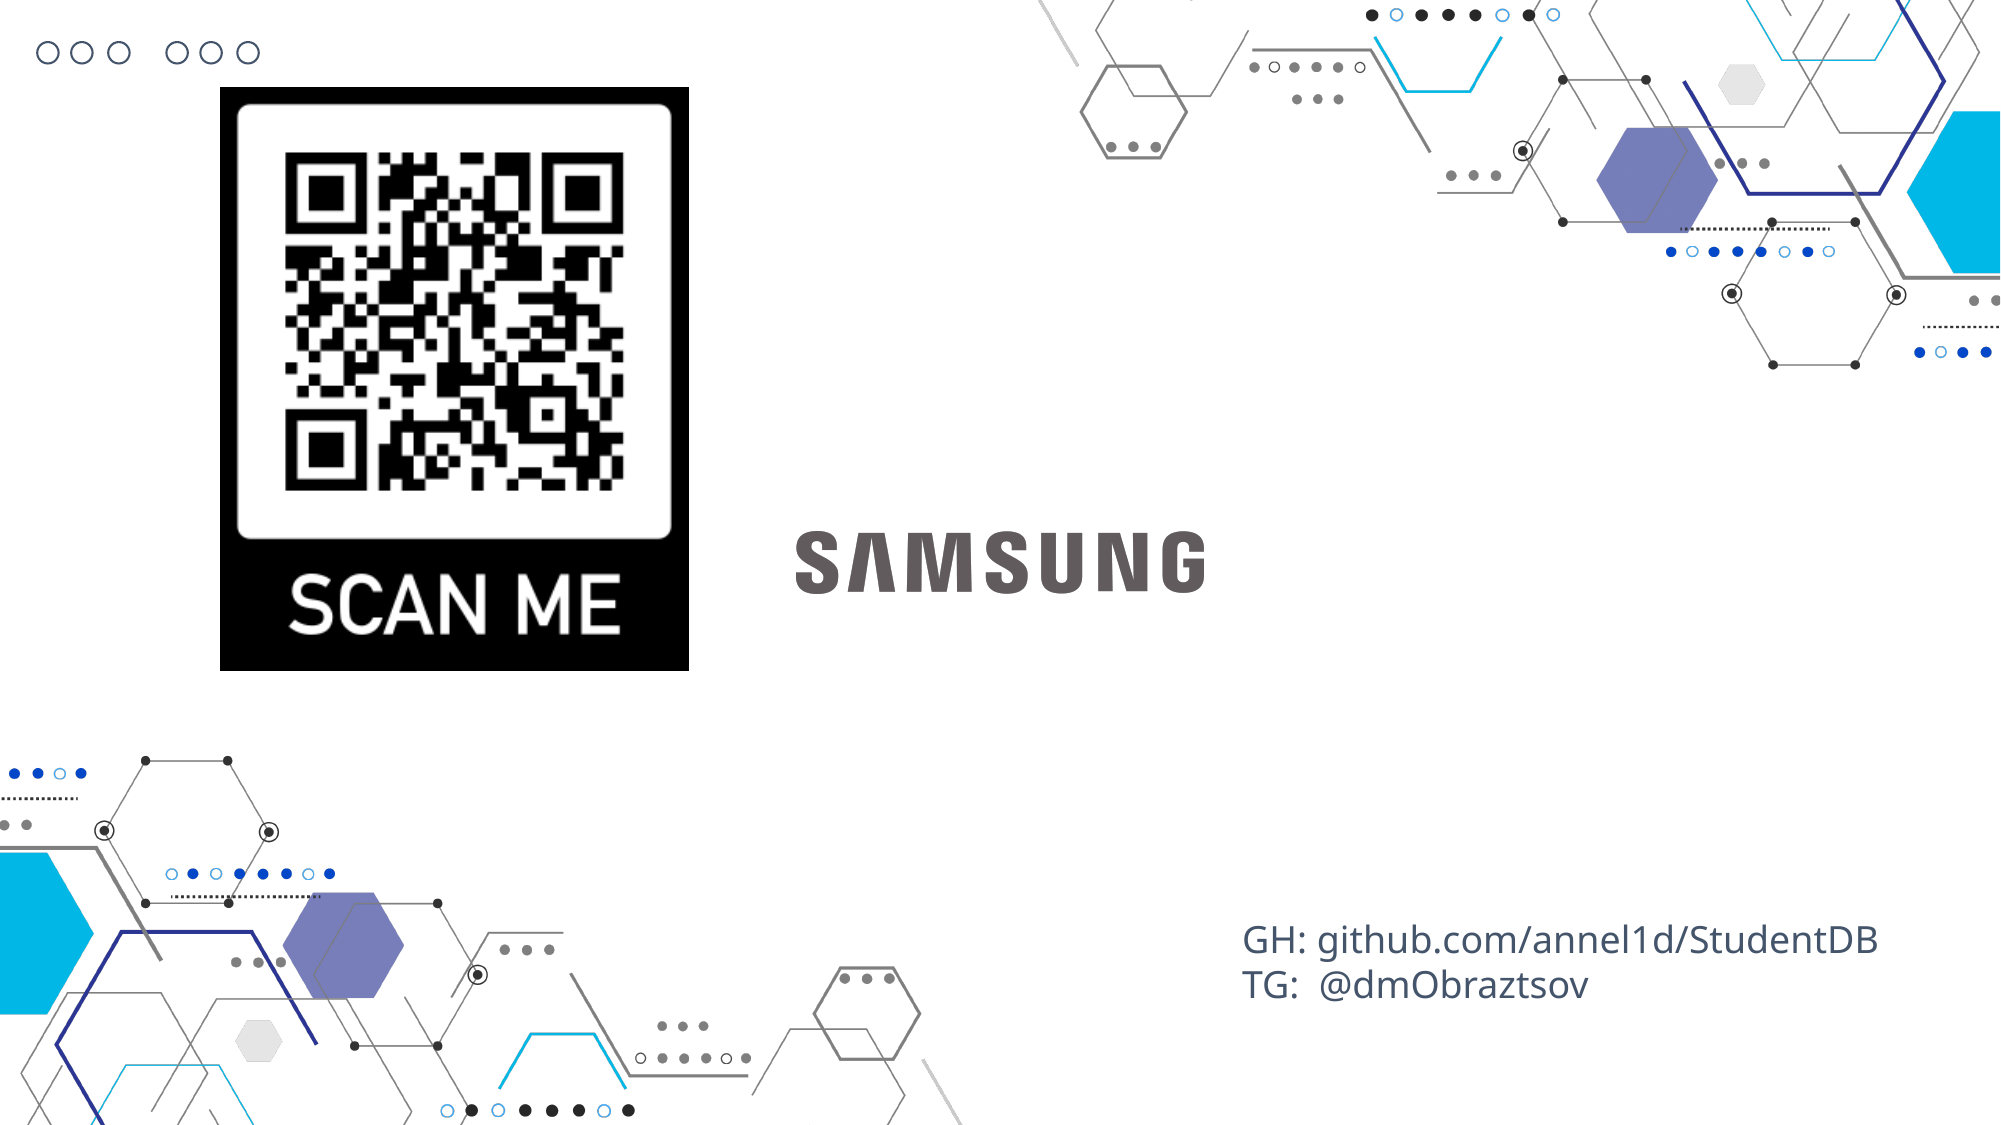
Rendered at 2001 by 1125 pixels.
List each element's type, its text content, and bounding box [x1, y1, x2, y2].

text_box GH: github.com/annel1d/StudentDB TG: @dmObraztsov [1227, 908, 2000, 1014]
picture [0, 718, 1064, 1125]
picture [220, 87, 689, 671]
picture [796, 531, 1204, 594]
picture [938, 0, 2001, 407]
